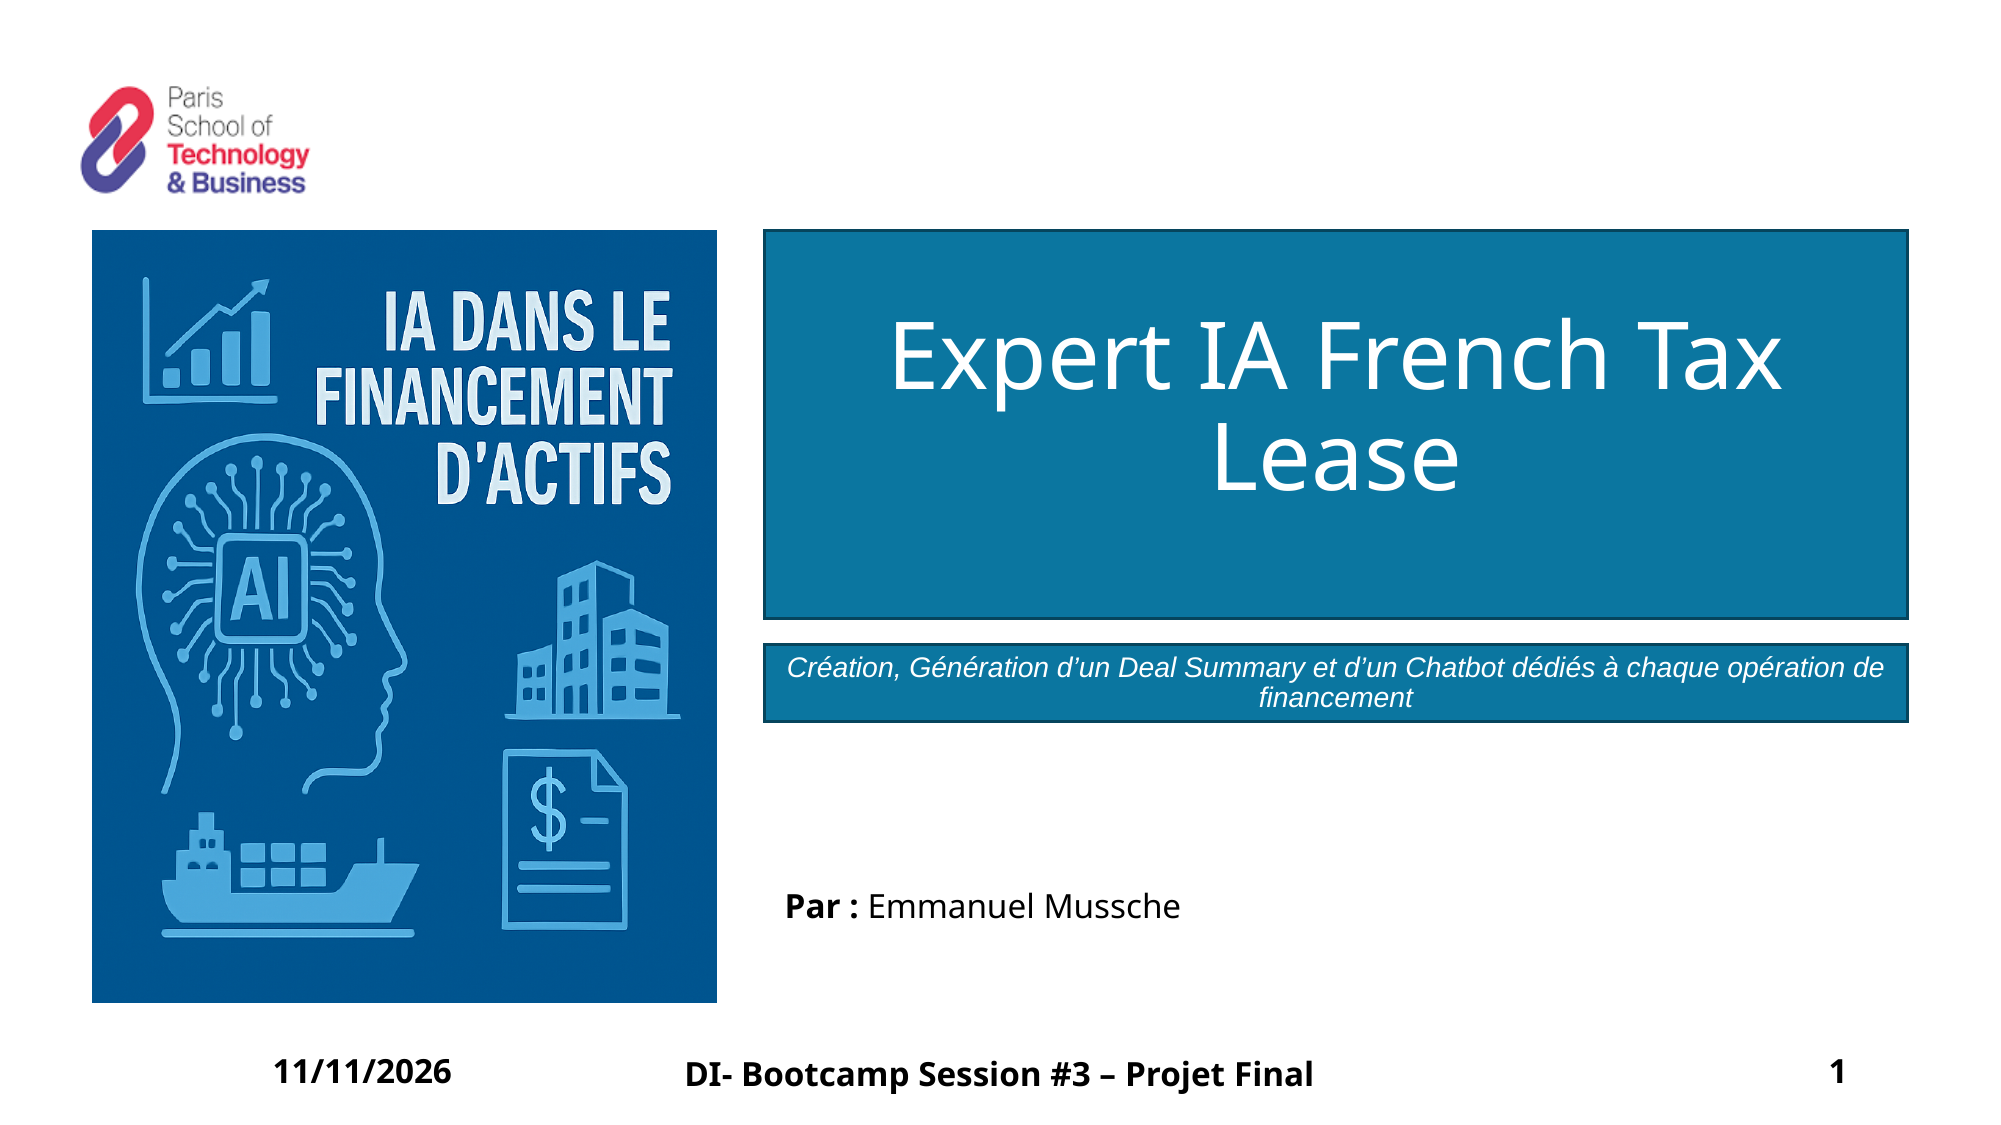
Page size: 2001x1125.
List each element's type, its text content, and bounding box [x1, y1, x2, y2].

text_box Par : Emmanuel Mussche [769, 785, 1338, 934]
text_box Création, Génération d’un Deal Summary et d’un Chatbot dédiés à chaque opération de financement [763, 643, 1909, 723]
picture [15, 21, 717, 1003]
slide_number 1 [1412, 1042, 1863, 1103]
footer DI- Bootcamp Session #3 – Projet Final [662, 1042, 1338, 1103]
title Expert IA French Tax Lease [763, 229, 1909, 620]
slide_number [137, 1042, 588, 1103]
